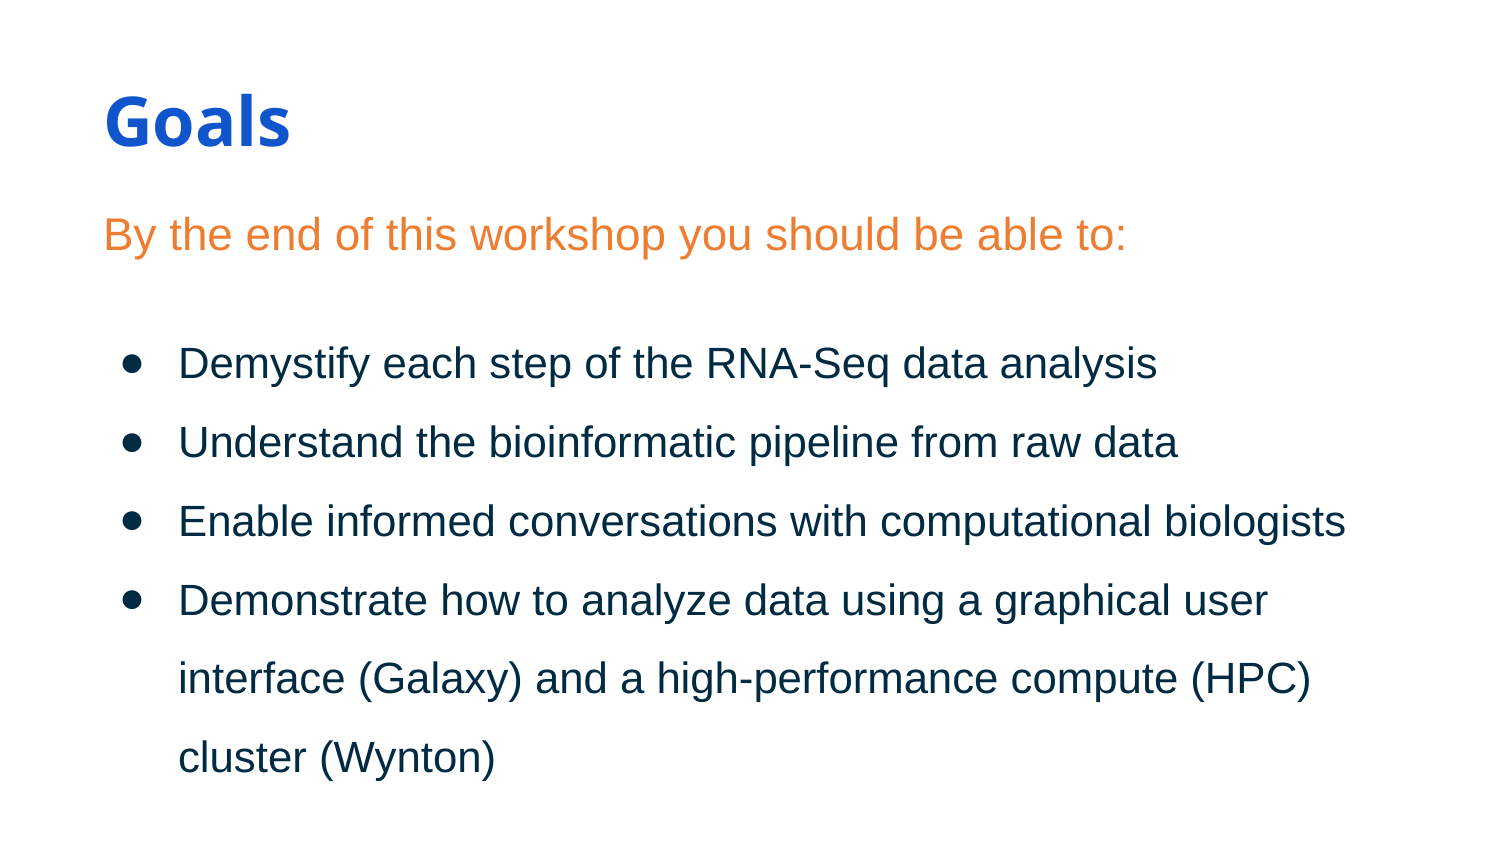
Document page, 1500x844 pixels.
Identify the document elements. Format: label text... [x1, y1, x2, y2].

list By the end of this workshop you should be able to: Demystify each step of the RNA-Seq data analysis Understand the bioinformatic pipeline from raw data Enable informed conversations with computational biologists Demonstrate how to analyze data using a graphical user interface (Galaxy) and a high-performance compute (HPC) cluster (Wynton) [103, 196, 1397, 732]
title Goals [103, 87, 1397, 196]
